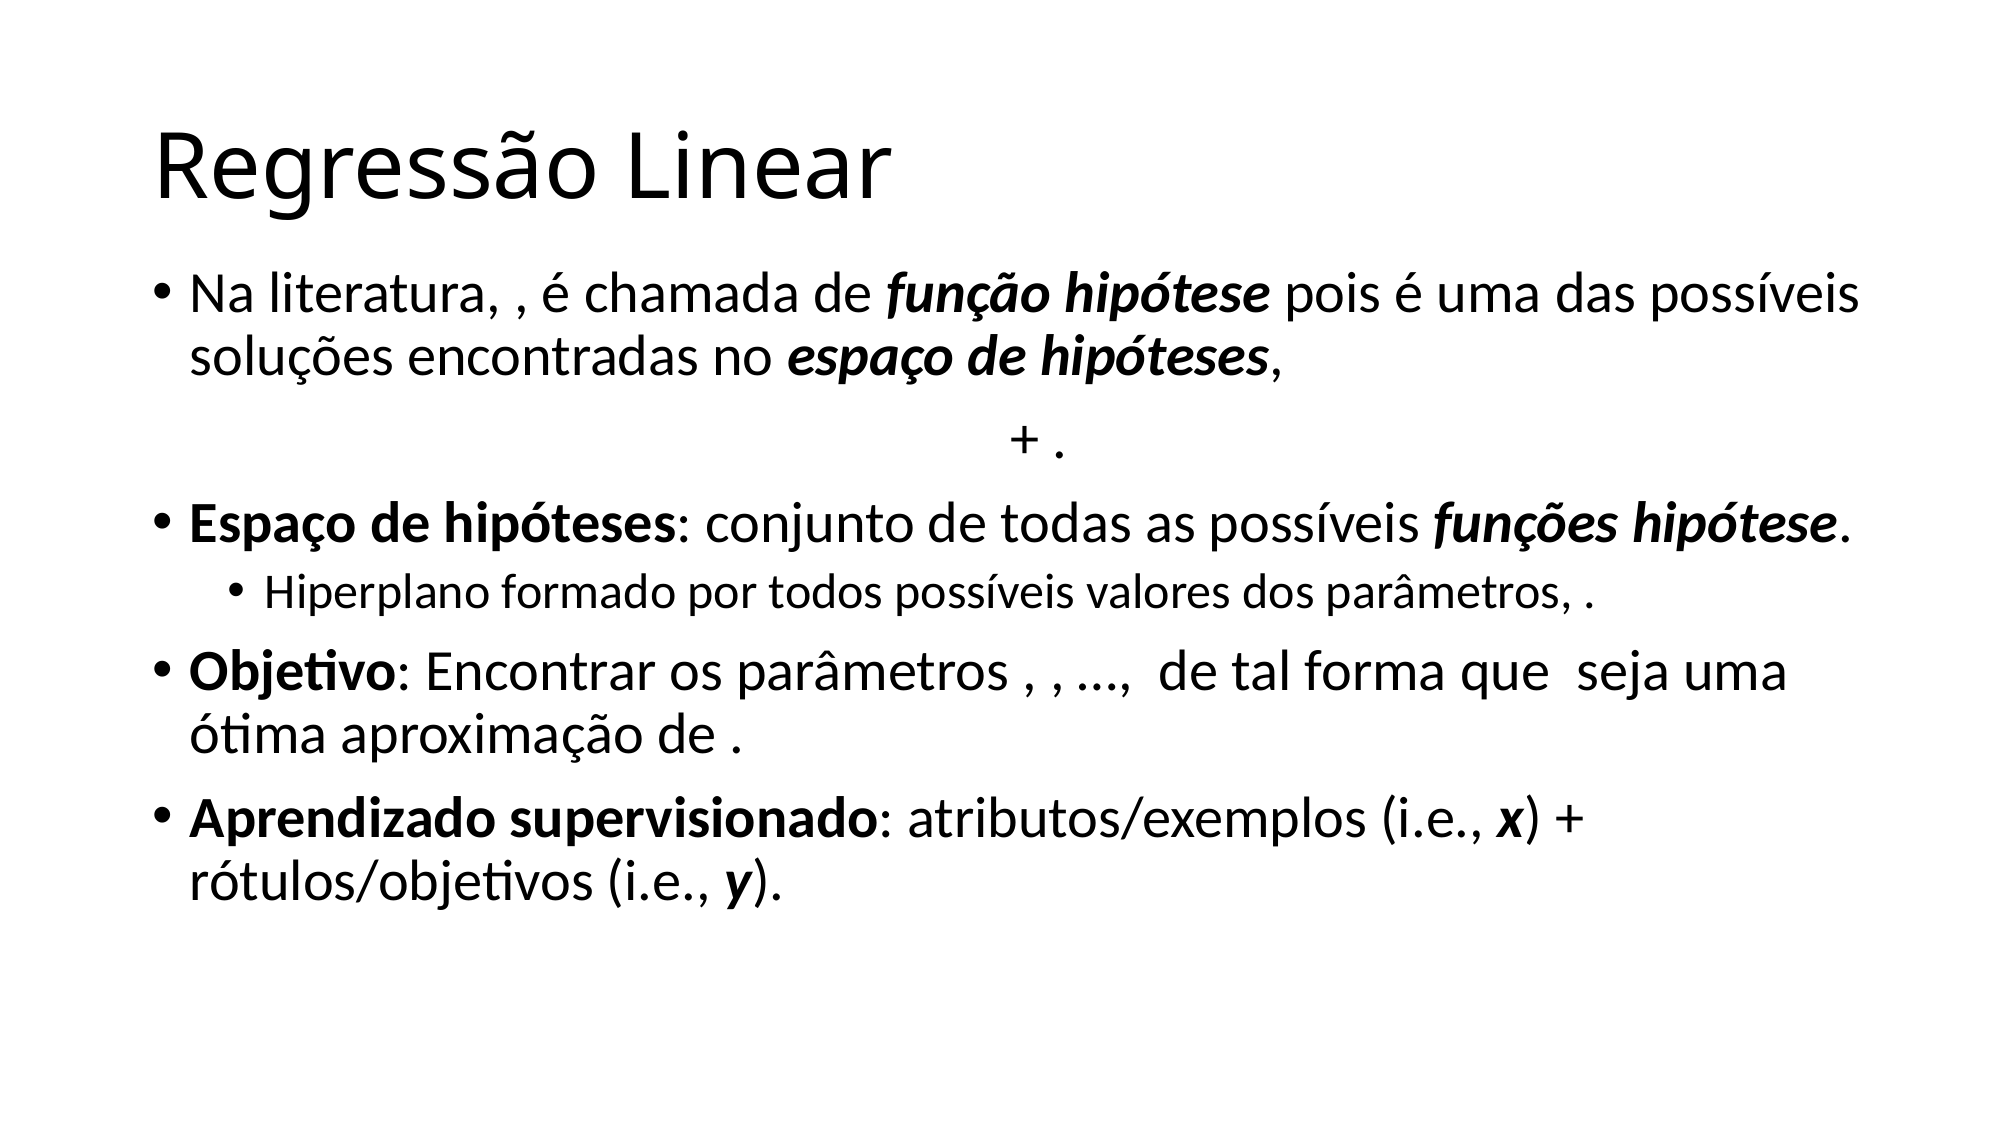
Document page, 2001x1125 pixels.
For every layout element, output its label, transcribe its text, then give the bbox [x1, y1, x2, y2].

title Regressão Linear [137, 59, 1863, 278]
